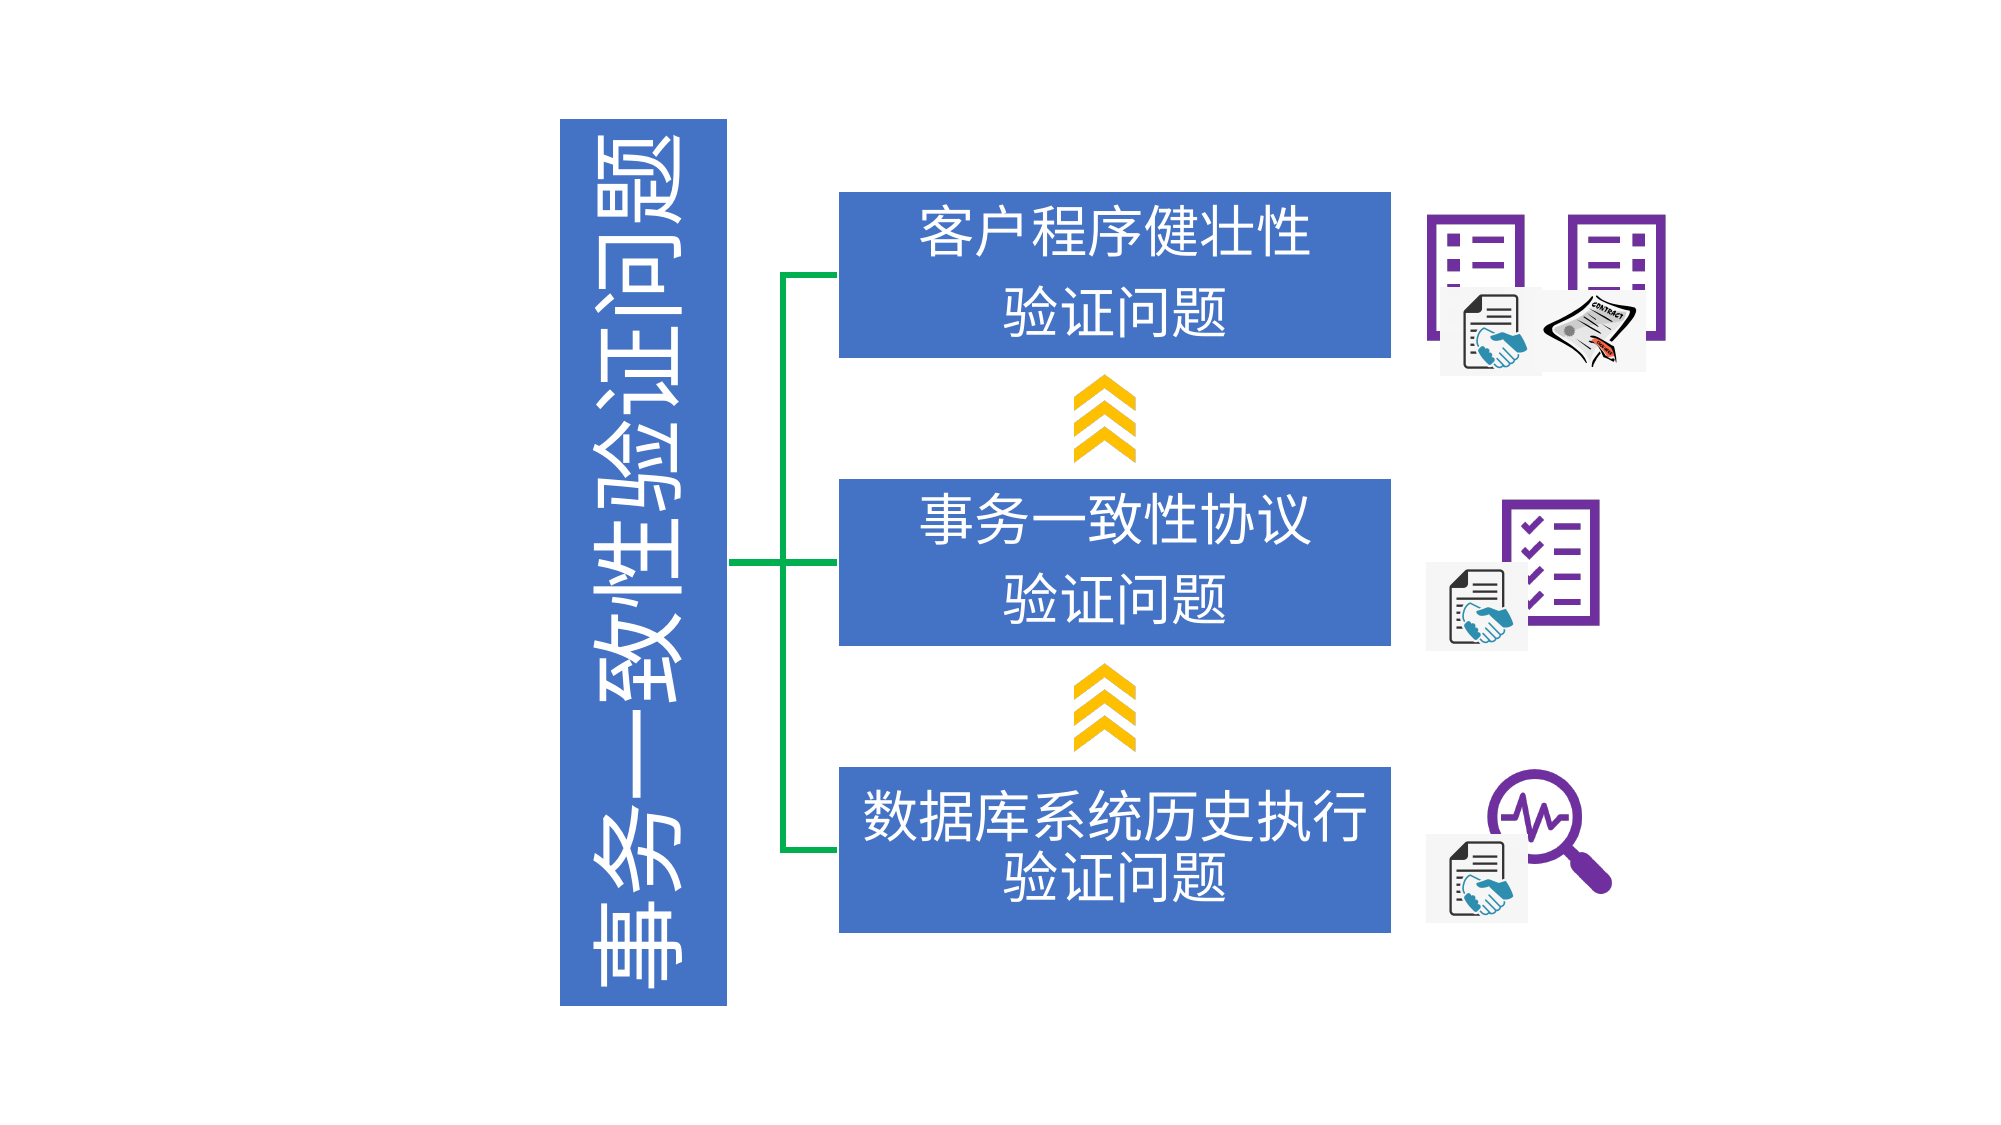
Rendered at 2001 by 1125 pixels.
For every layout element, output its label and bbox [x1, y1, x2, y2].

text_box [308, 117, 1692, 1007]
